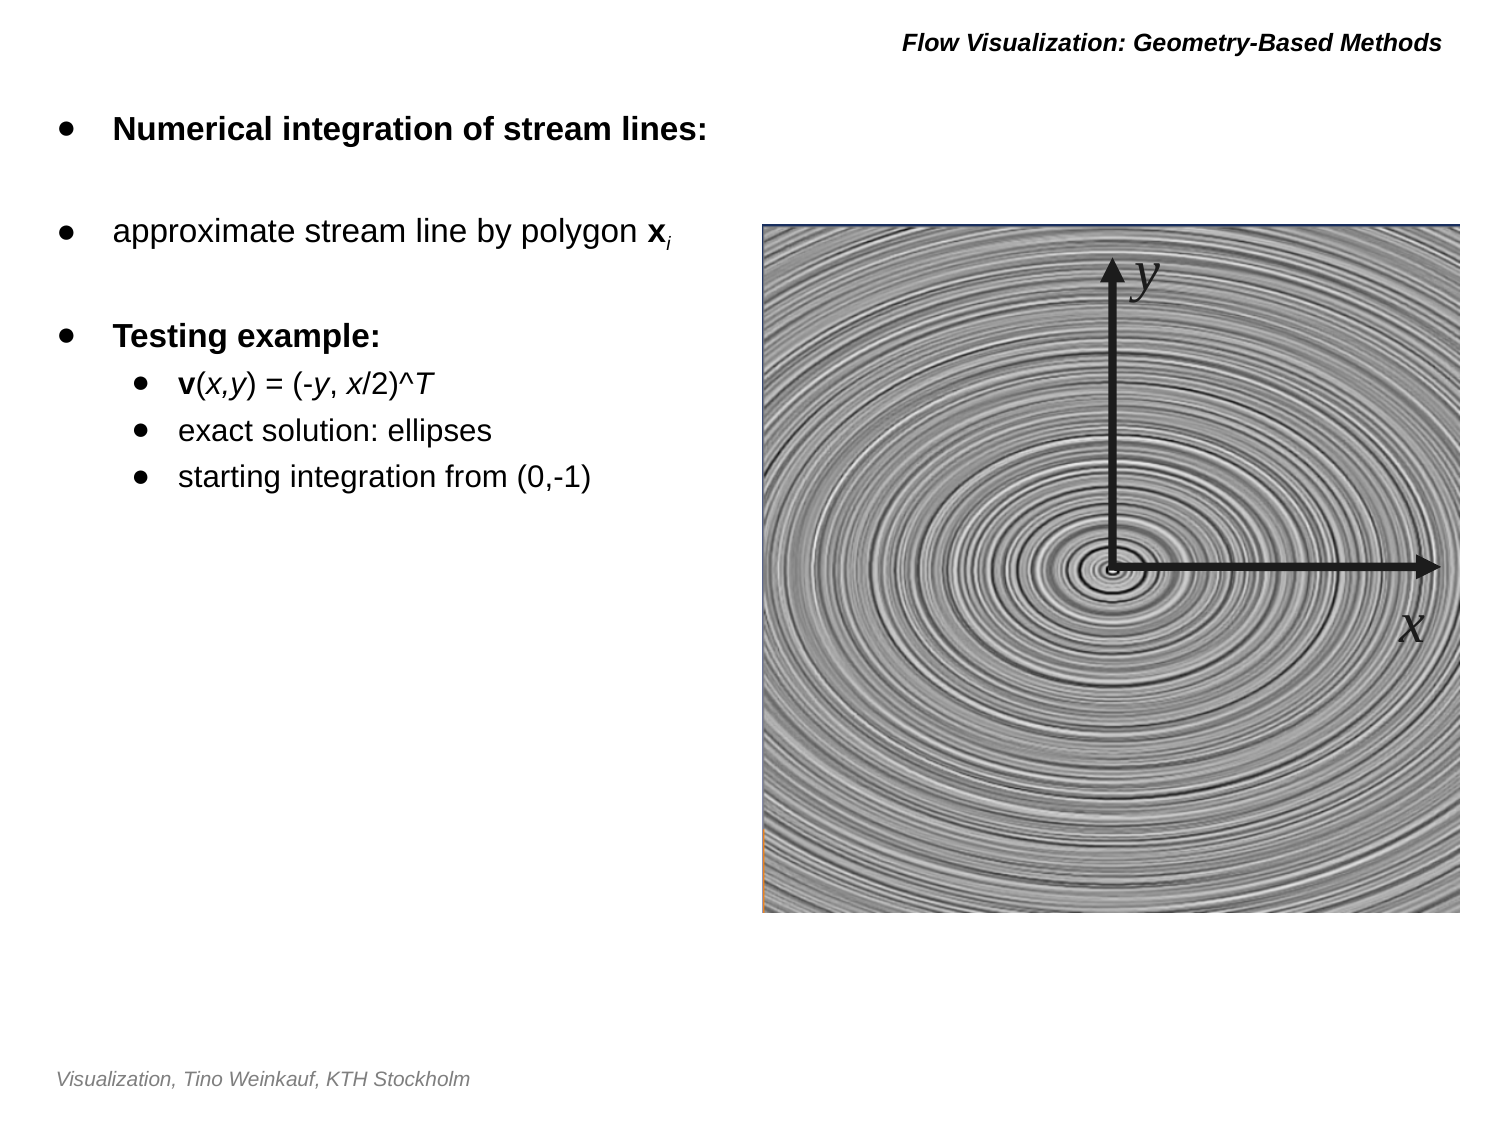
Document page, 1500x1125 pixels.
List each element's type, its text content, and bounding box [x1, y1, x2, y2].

list Numerical integration of stream lines: approximate stream line by polygon xi Testing example: v(x,y) = (-y, x/2)^T exact solution: ellipses starting integration from (0,-1) [40, 89, 738, 1036]
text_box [762, 224, 1463, 913]
title Flow Visualization: Geometry-Based Methods [436, 18, 1460, 67]
